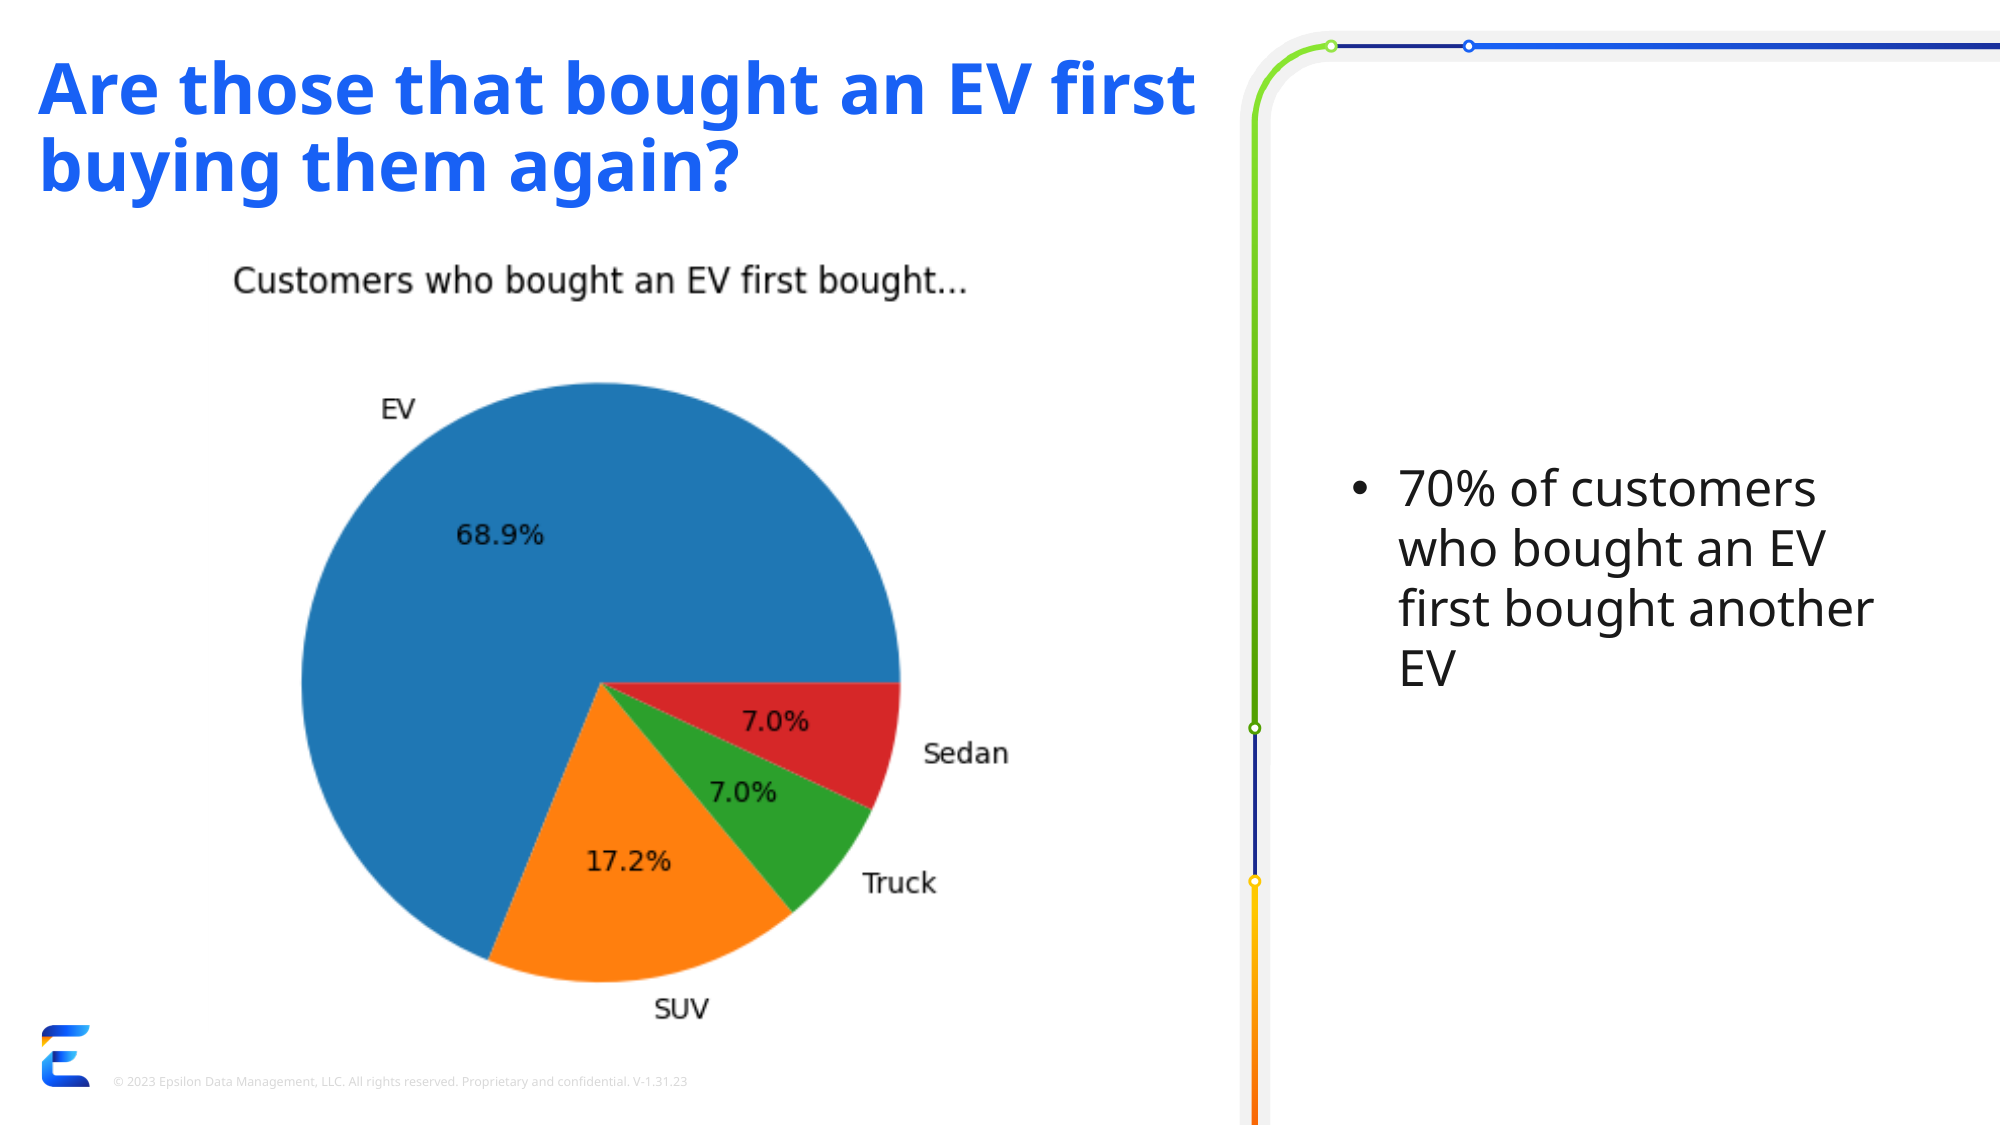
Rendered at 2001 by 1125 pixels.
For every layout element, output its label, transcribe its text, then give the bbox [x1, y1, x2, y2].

picture [41, 1025, 90, 1087]
picture [207, 245, 1031, 1033]
title Are those that bought an EV first buying them again? [38, 46, 1305, 237]
text_box 70% of customers who bought an EV first bought another EV [1336, 449, 1907, 825]
picture [1239, 30, 2000, 1125]
